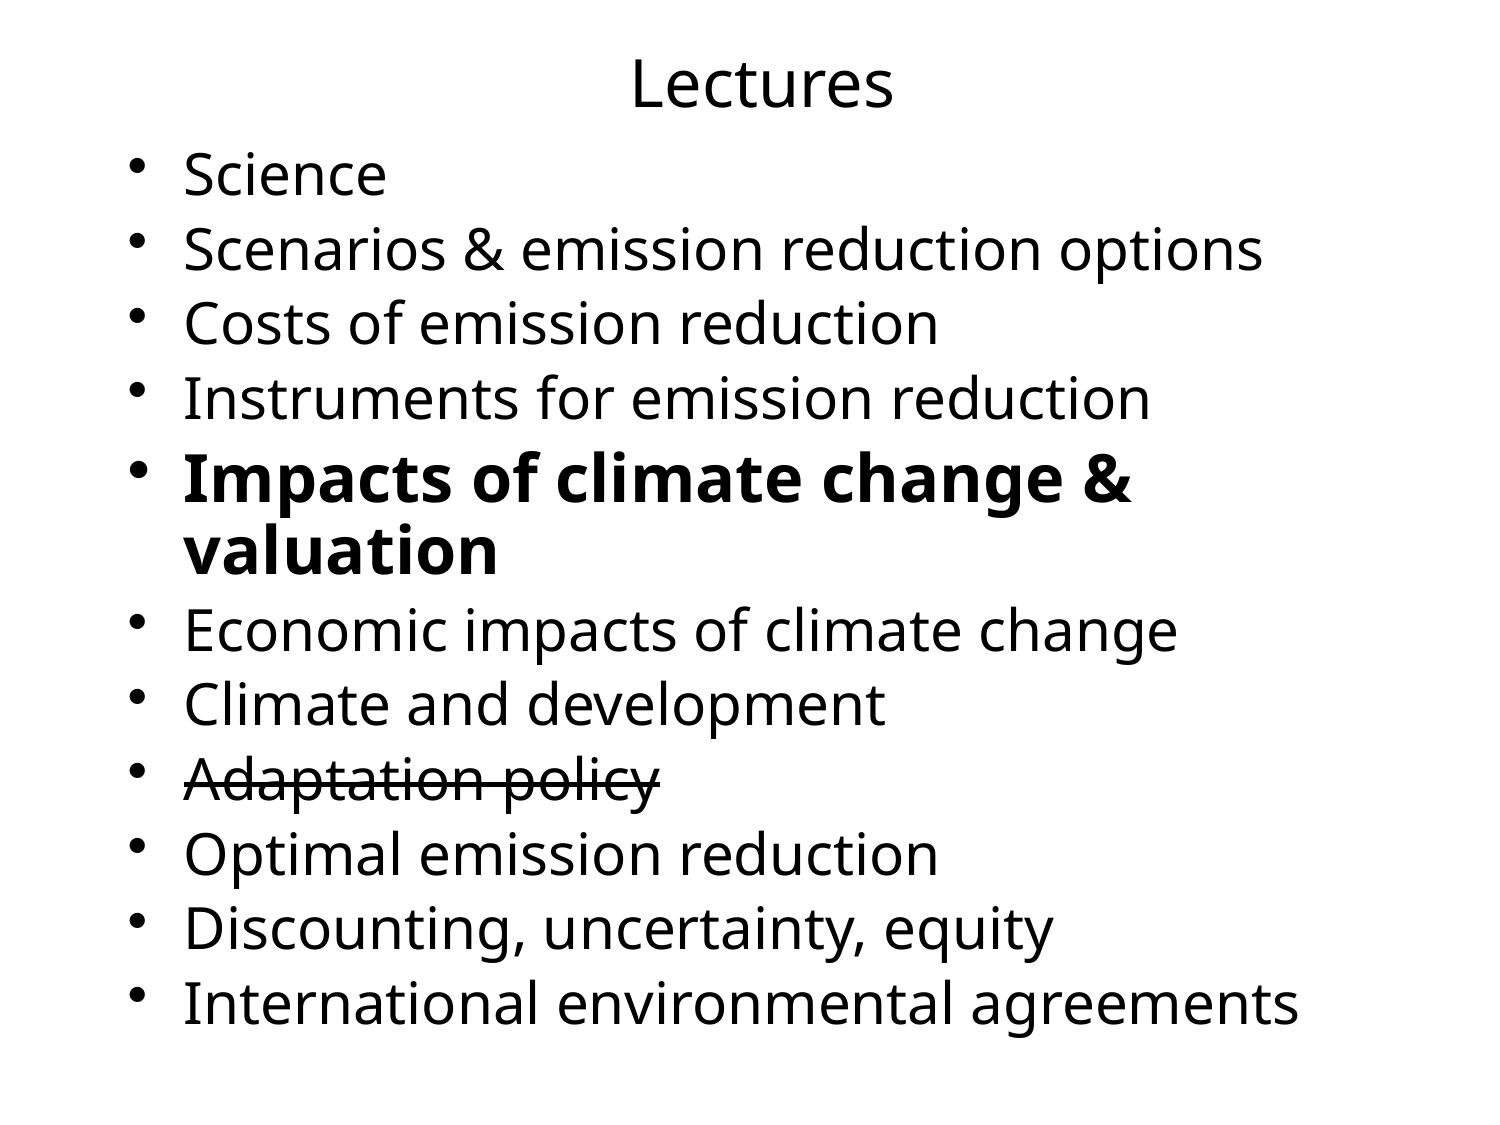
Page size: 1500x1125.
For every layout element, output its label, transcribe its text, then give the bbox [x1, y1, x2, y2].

list Science Scenarios & emission reduction options Costs of emission reduction Instruments for emission reduction Impacts of climate change & valuation Economic impacts of climate change Climate and development Adaptation policy Optimal emission reduction Discounting, uncertainty, equity International environmental agreements [112, 137, 1388, 1038]
title Lectures [124, 0, 1401, 176]
